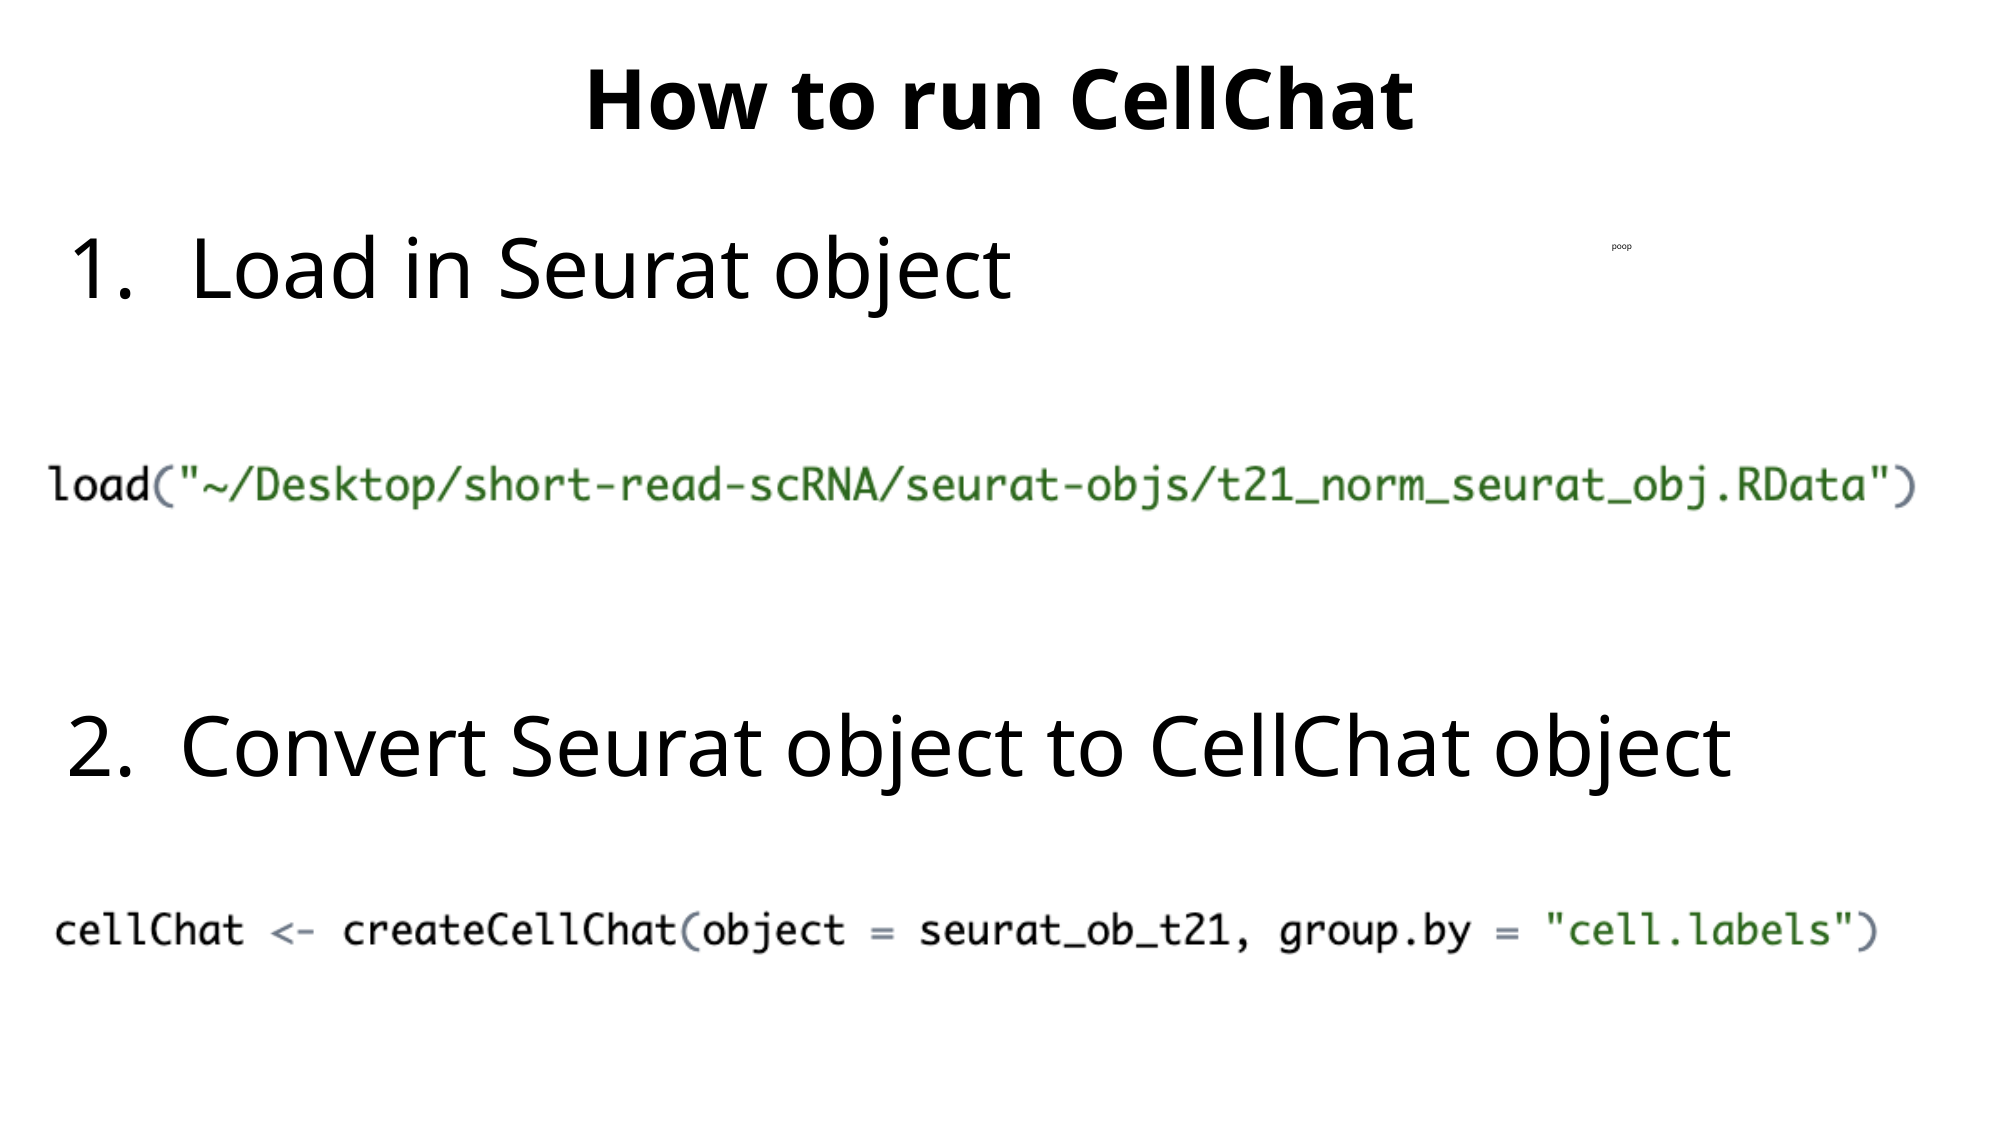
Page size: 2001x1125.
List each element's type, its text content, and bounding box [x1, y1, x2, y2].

picture [44, 458, 1956, 527]
text_box How to run CellChat [0, 37, 2000, 266]
text_box poop [1597, 233, 1792, 259]
picture [51, 901, 1905, 966]
text_box Load in Seurat object [52, 207, 2000, 323]
text_box 2. Convert Seurat object to CellChat object [52, 685, 1922, 801]
